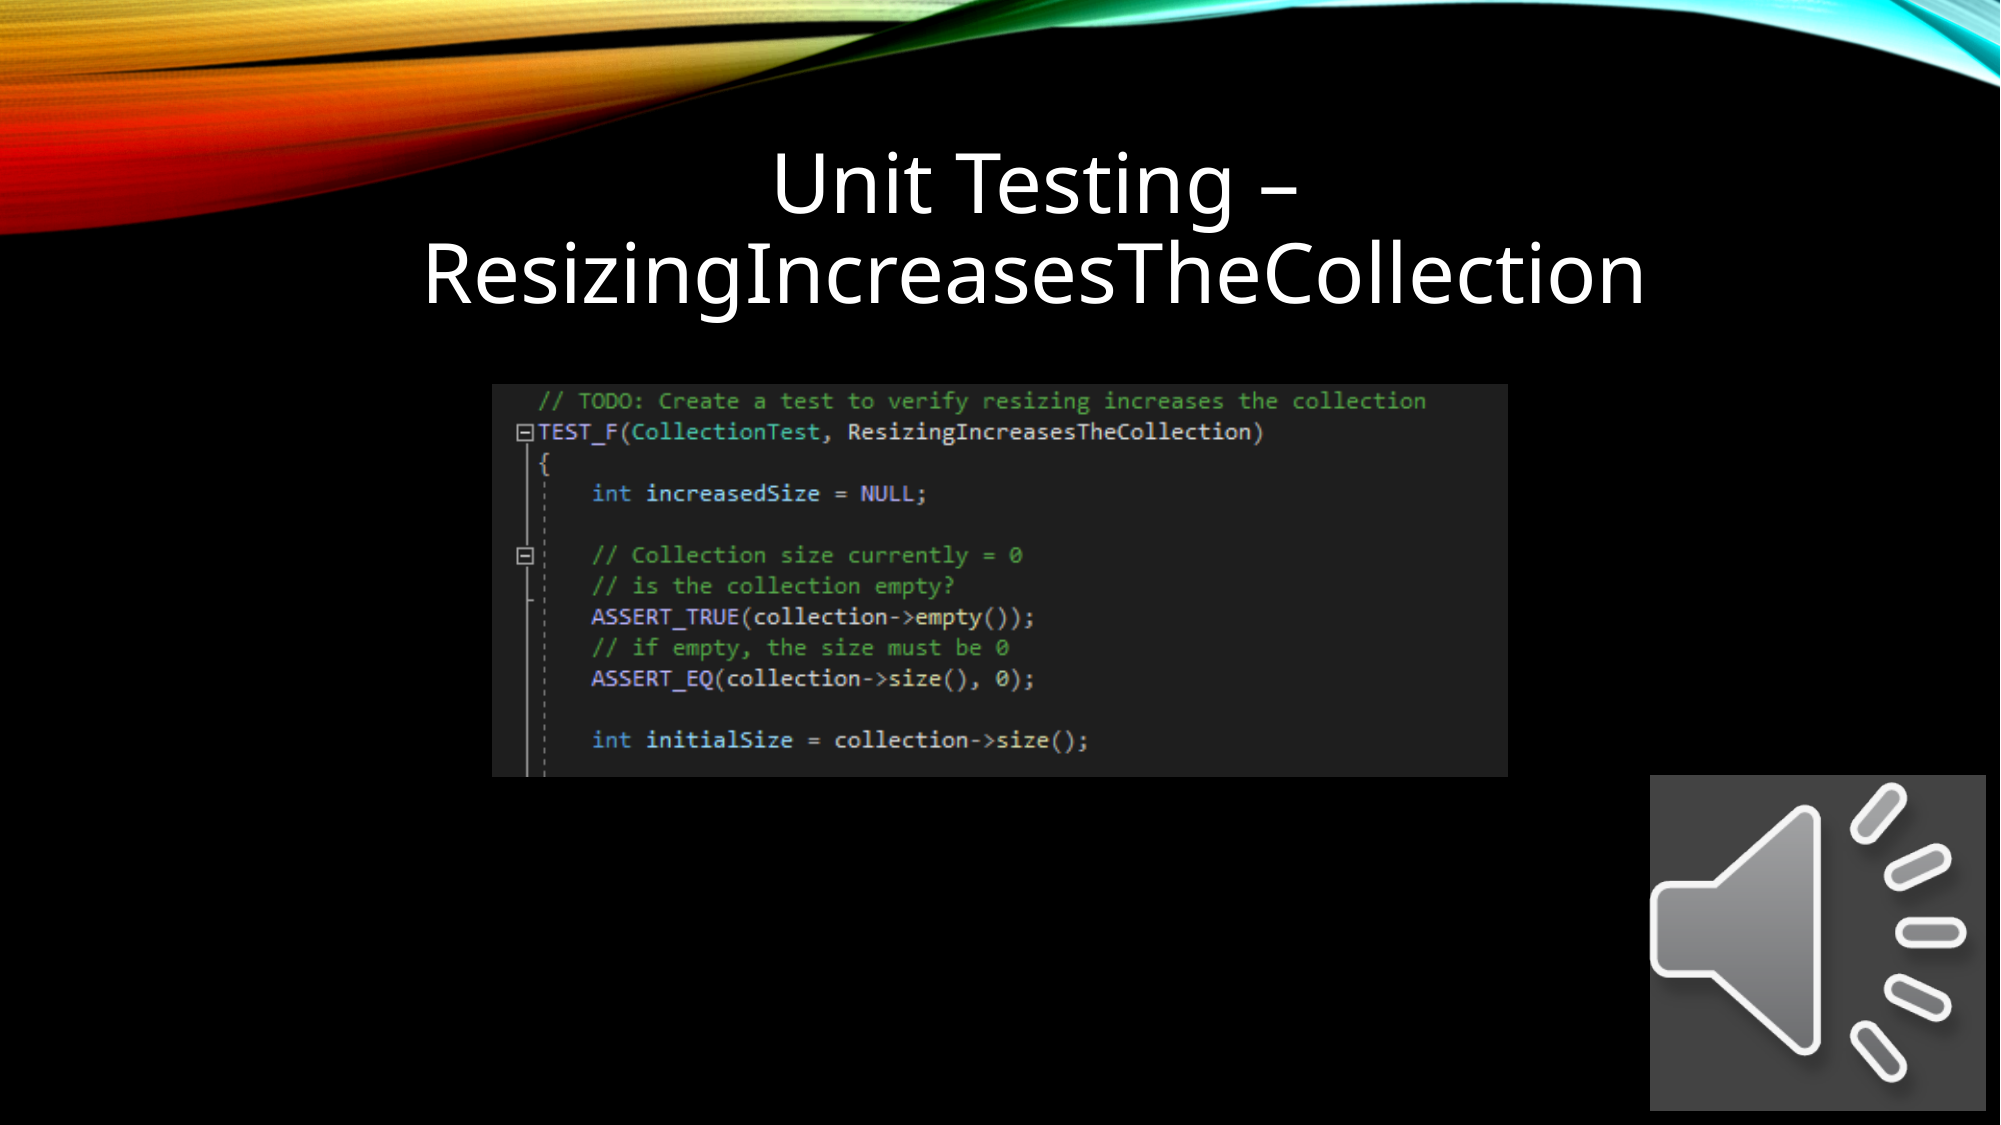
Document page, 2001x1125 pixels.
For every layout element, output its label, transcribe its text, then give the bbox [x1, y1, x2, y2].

picture [492, 383, 1508, 777]
picture [1648, 773, 1987, 1112]
picture [0, 0, 2000, 237]
title Unit Testing – ResizingIncreasesTheCollection [183, 125, 1888, 338]
